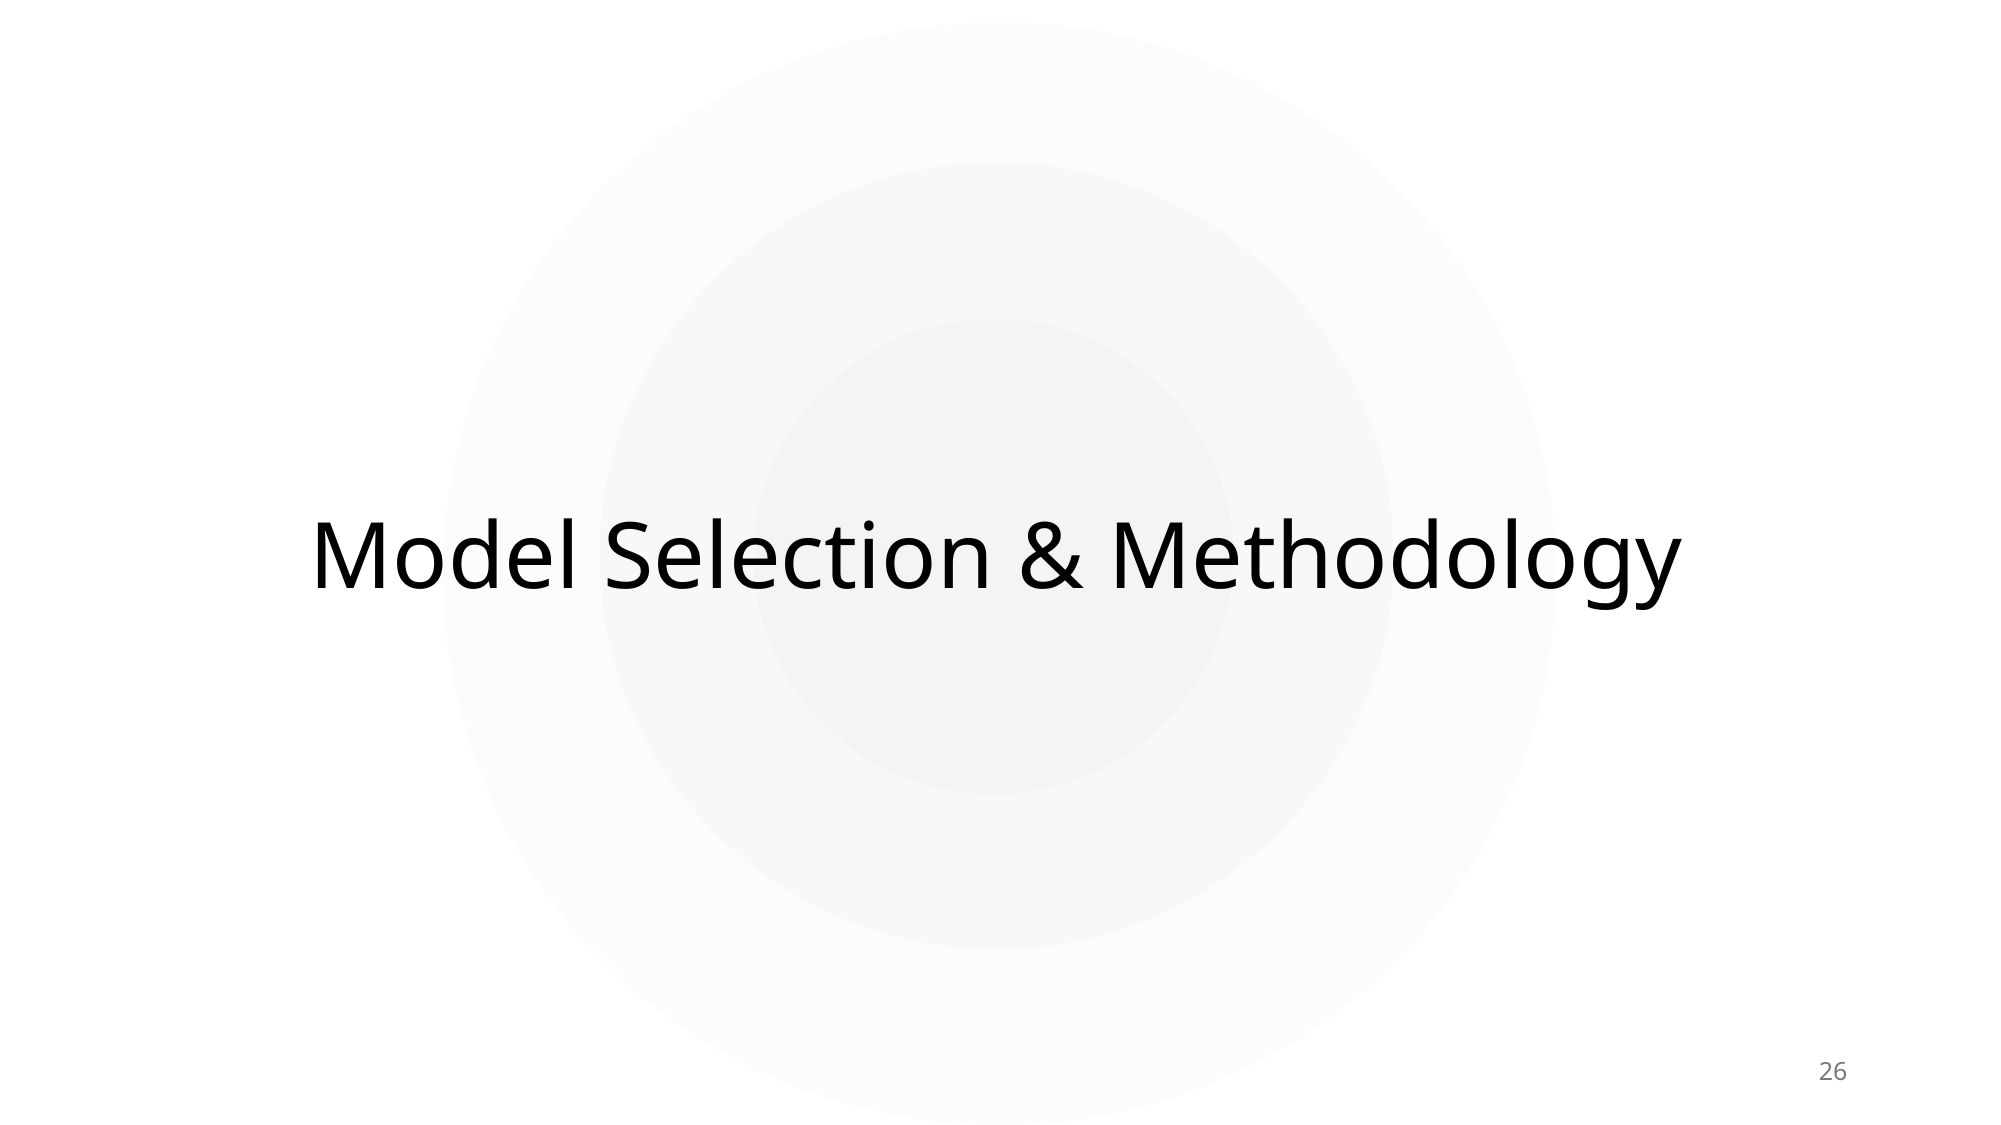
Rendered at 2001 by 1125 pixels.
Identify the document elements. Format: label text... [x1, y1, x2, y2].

title Model Selection & Methodology [134, 450, 1860, 669]
slide_number 26 [1412, 1042, 1863, 1103]
